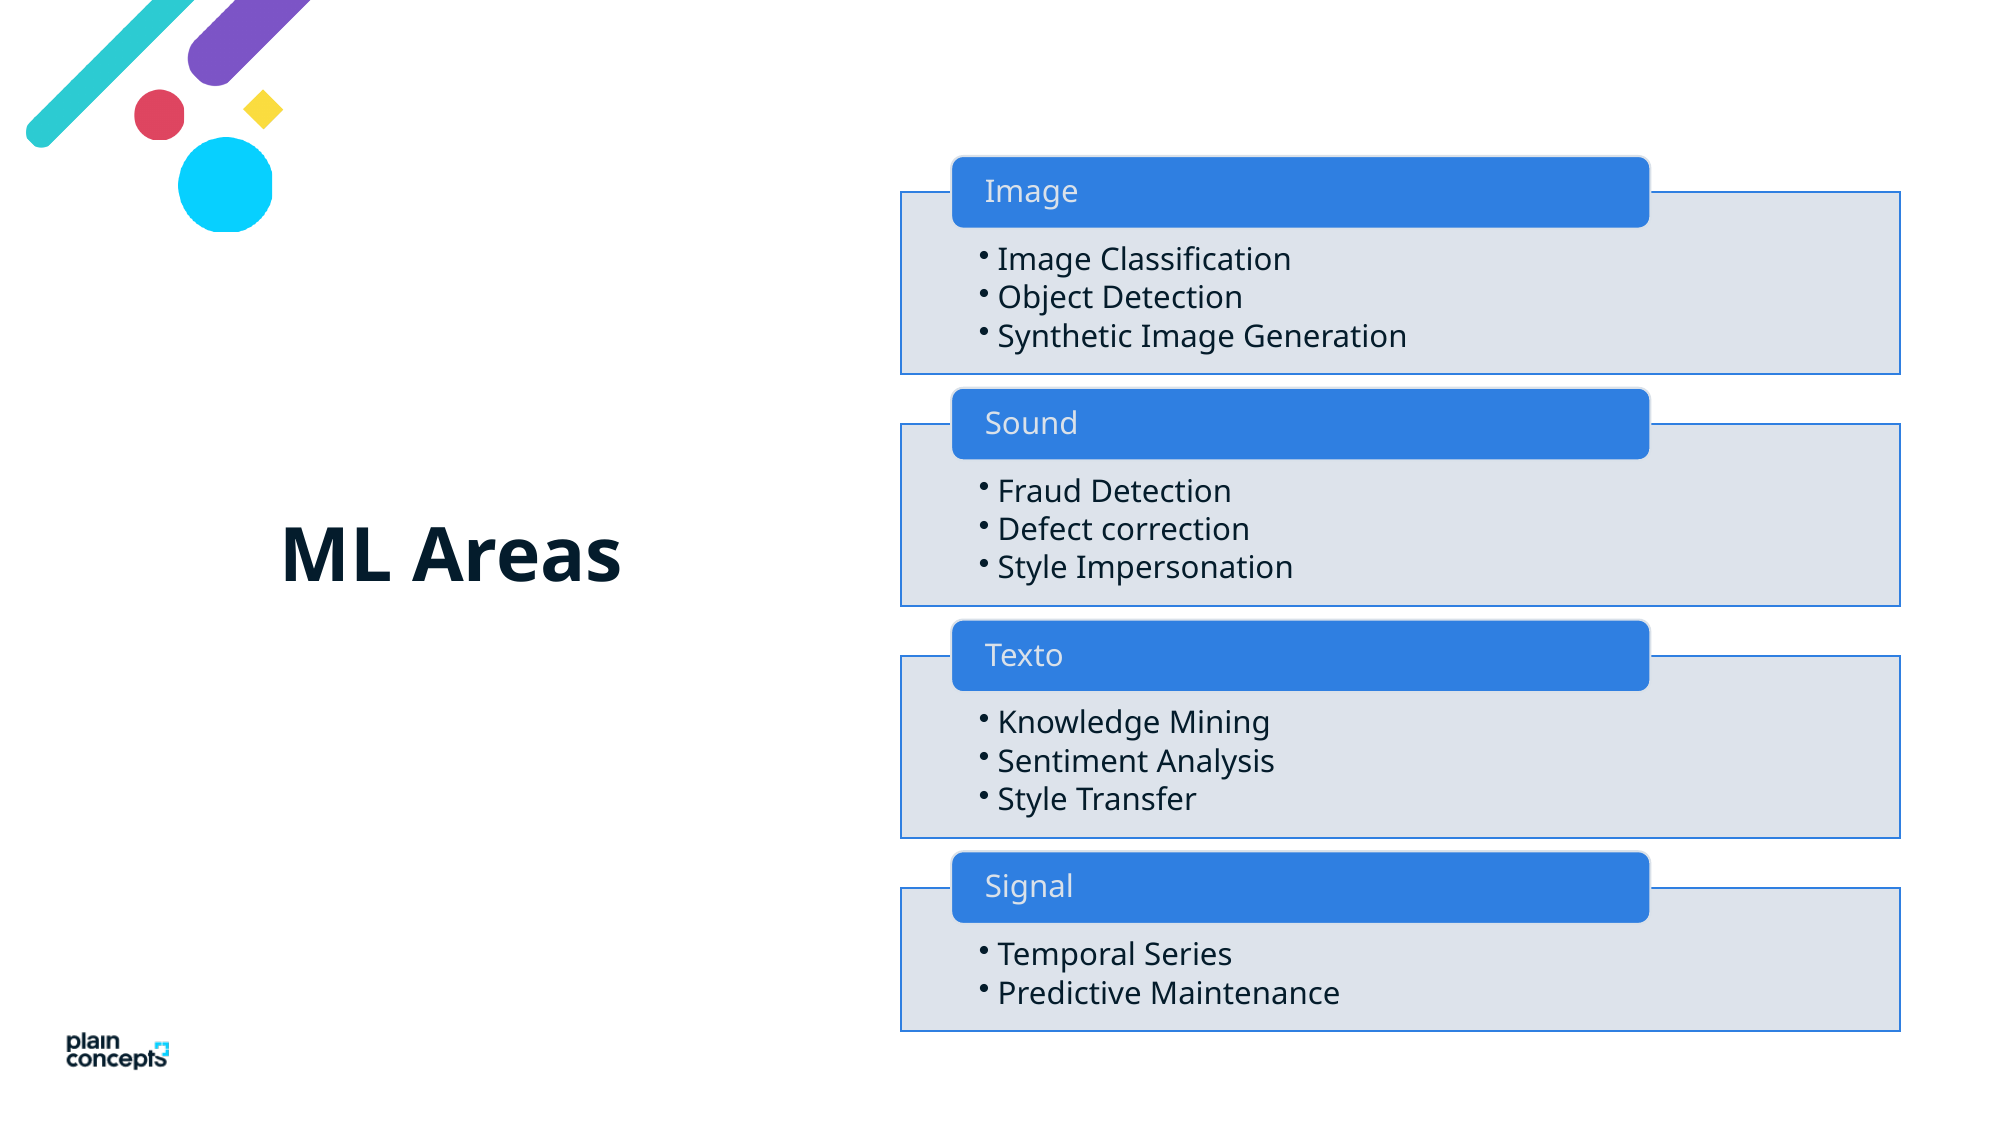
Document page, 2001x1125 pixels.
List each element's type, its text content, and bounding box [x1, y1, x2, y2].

title ML Areas [264, 377, 901, 605]
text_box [901, 136, 1901, 1051]
picture [0, 0, 2001, 1125]
